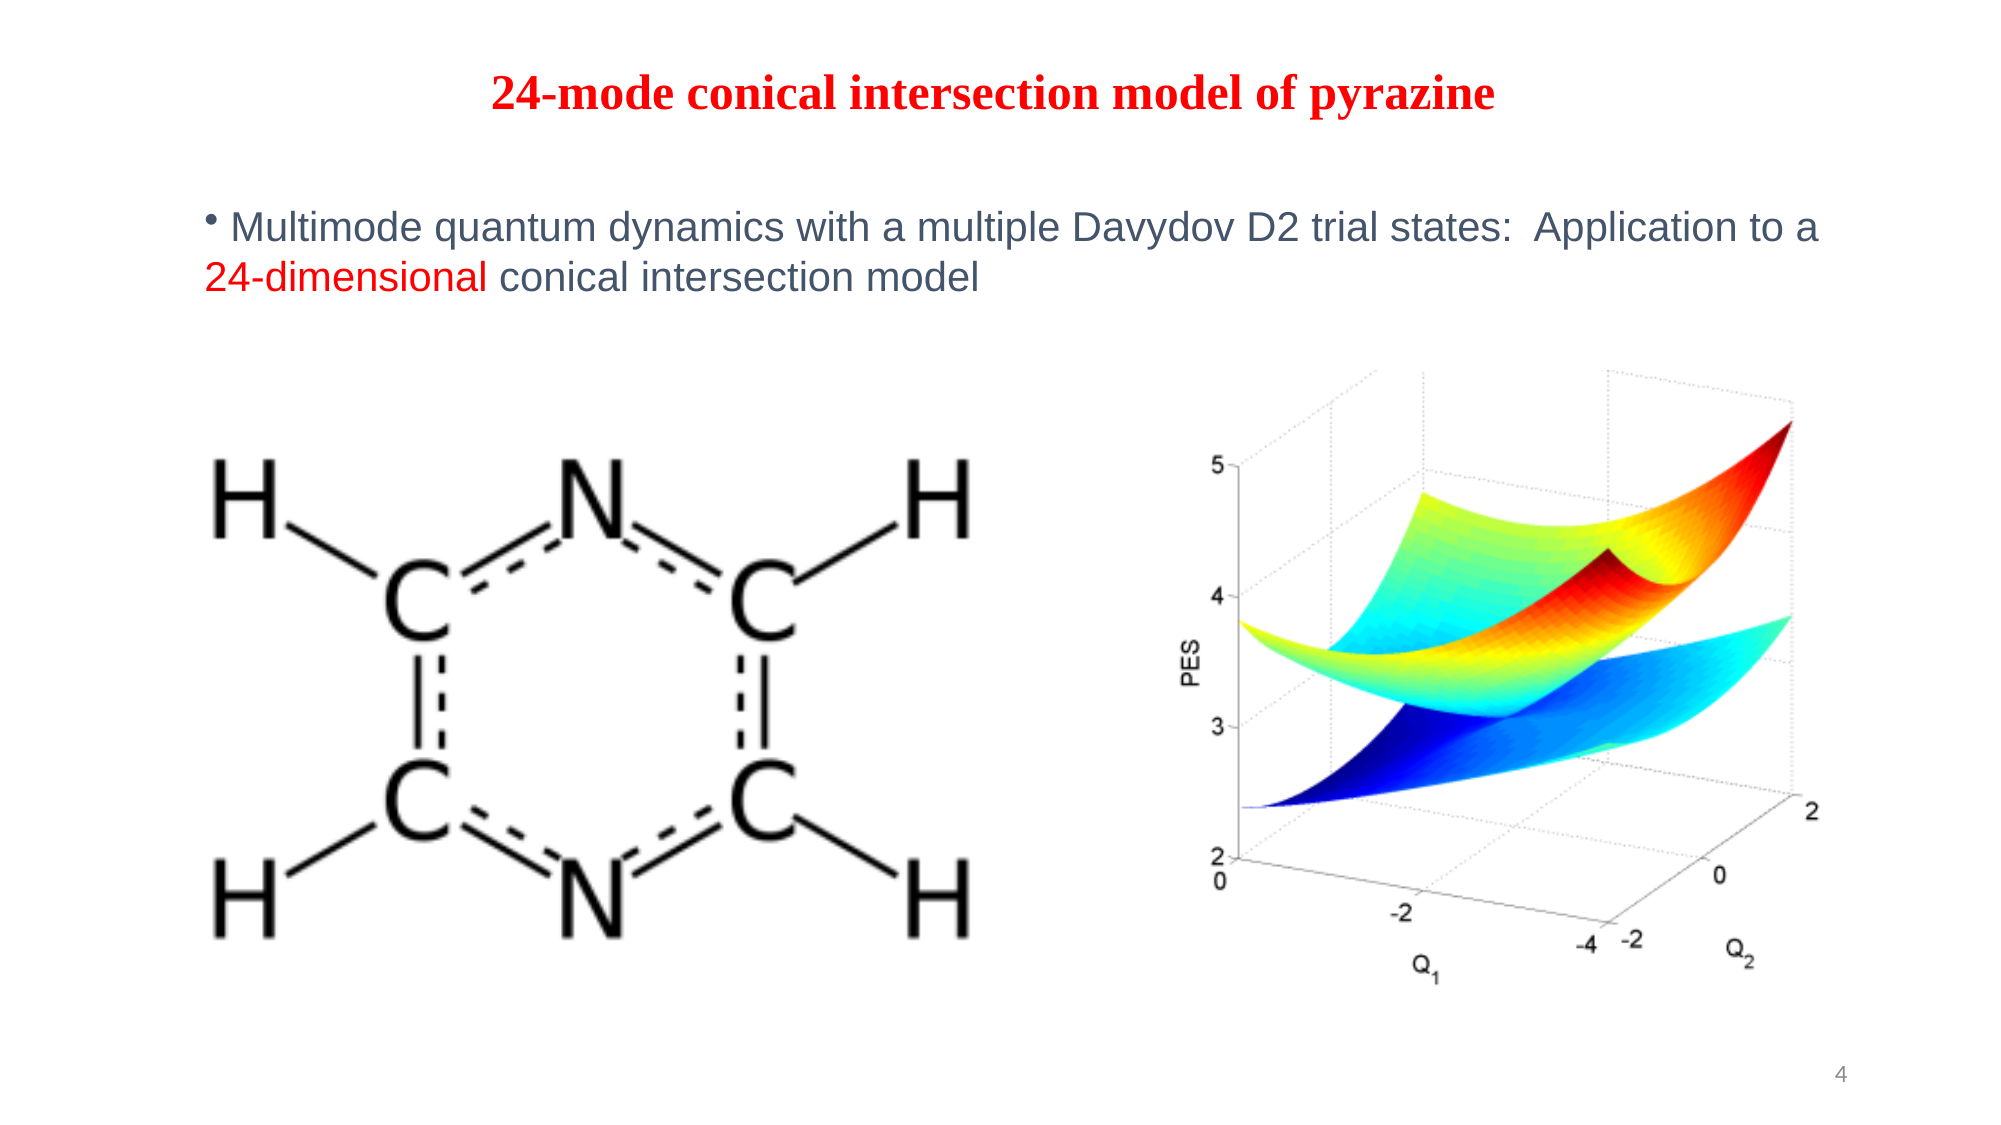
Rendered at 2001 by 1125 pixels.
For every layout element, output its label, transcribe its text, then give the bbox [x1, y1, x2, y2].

text_box Multimode quantum dynamics with a multiple Davydov D2 trial states: Application to a 24-dimensional conical intersection model [189, 192, 1901, 608]
picture [1161, 370, 1863, 1012]
text_box 24-mode conical intersection model of pyrazine [475, 51, 1558, 127]
picture [141, 352, 1017, 961]
slide_number 4 [1412, 1042, 1863, 1103]
